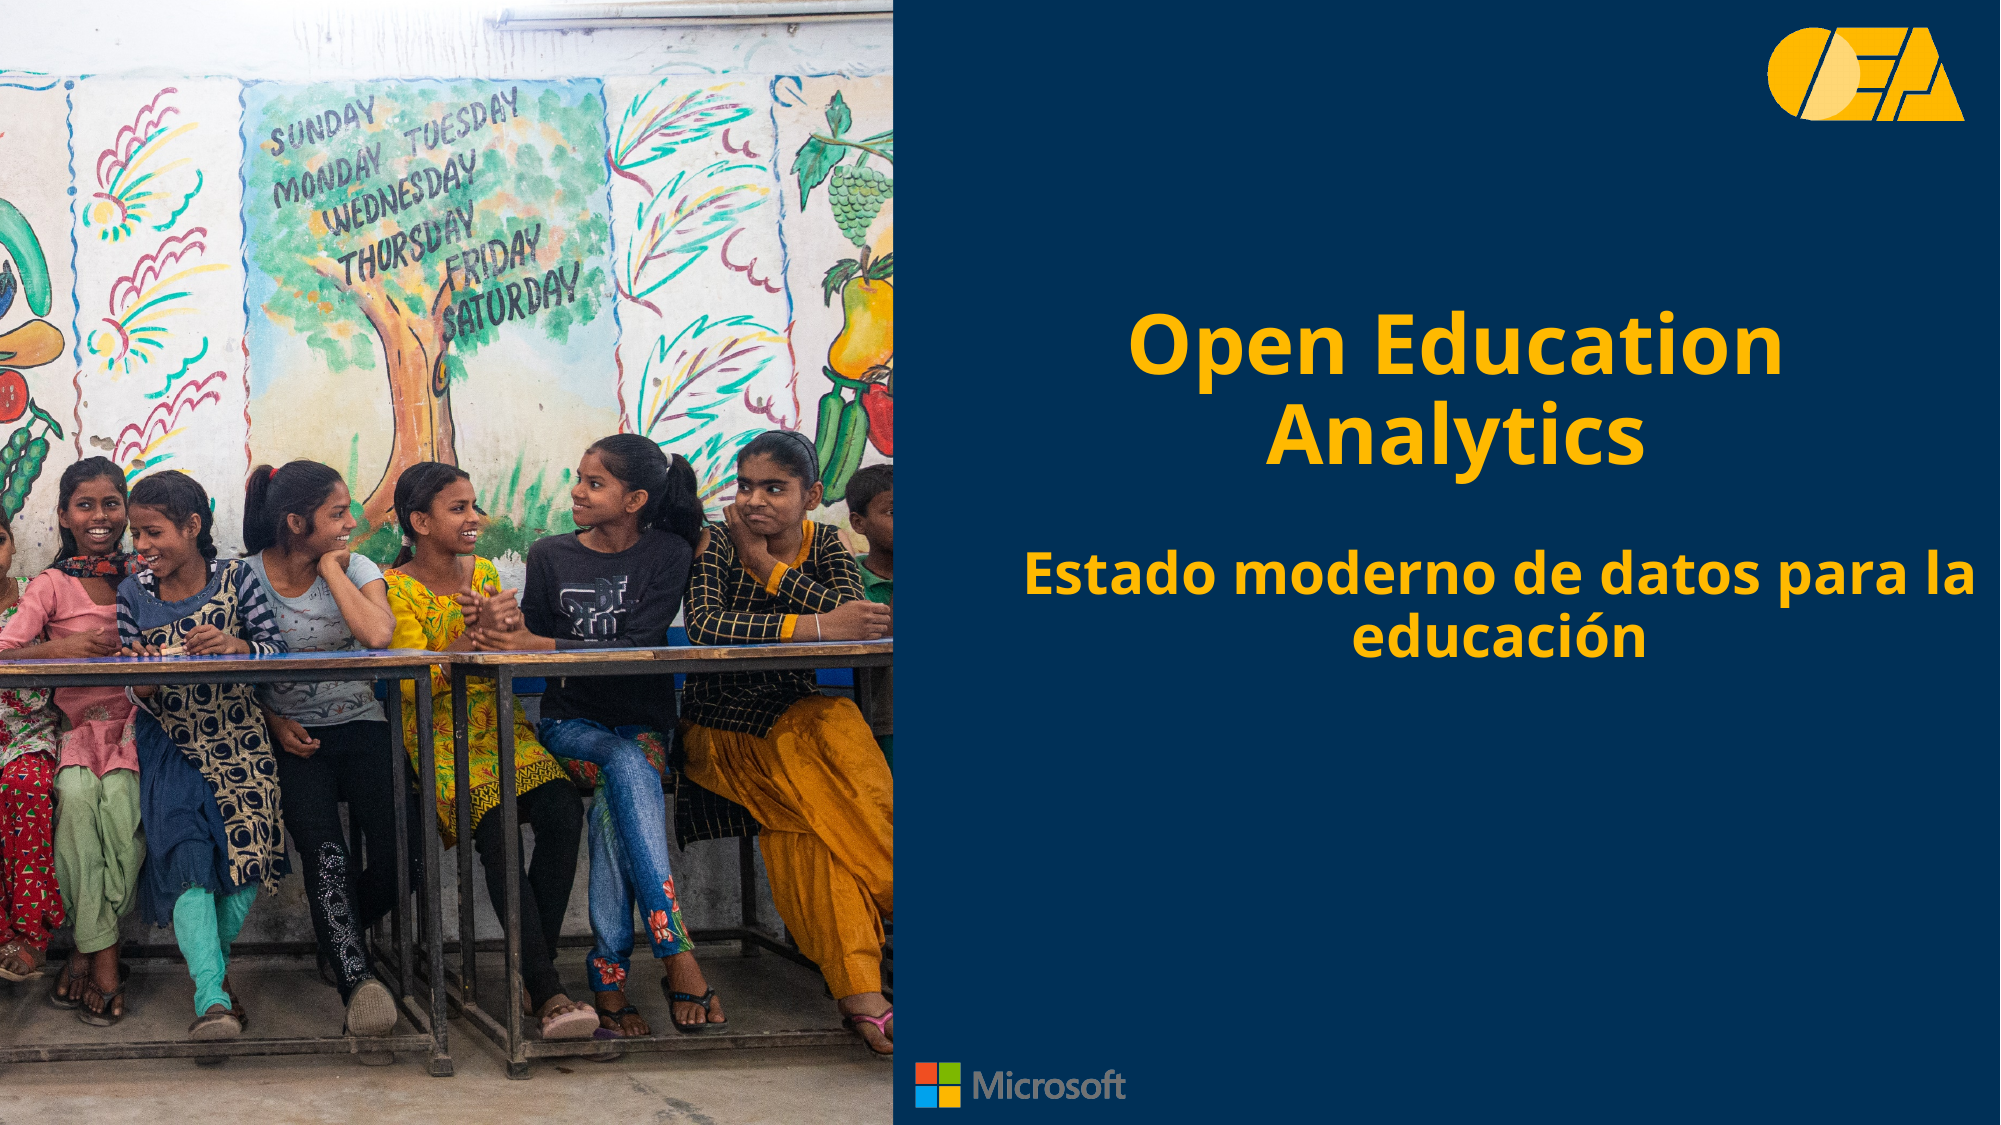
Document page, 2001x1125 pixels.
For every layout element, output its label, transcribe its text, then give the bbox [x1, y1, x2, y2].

picture [1756, 8, 1975, 135]
text_box Estado moderno de datos para la educación [985, 493, 2000, 678]
picture [0, 0, 1170, 1125]
text_box Open Education Analytics [927, 356, 1986, 490]
